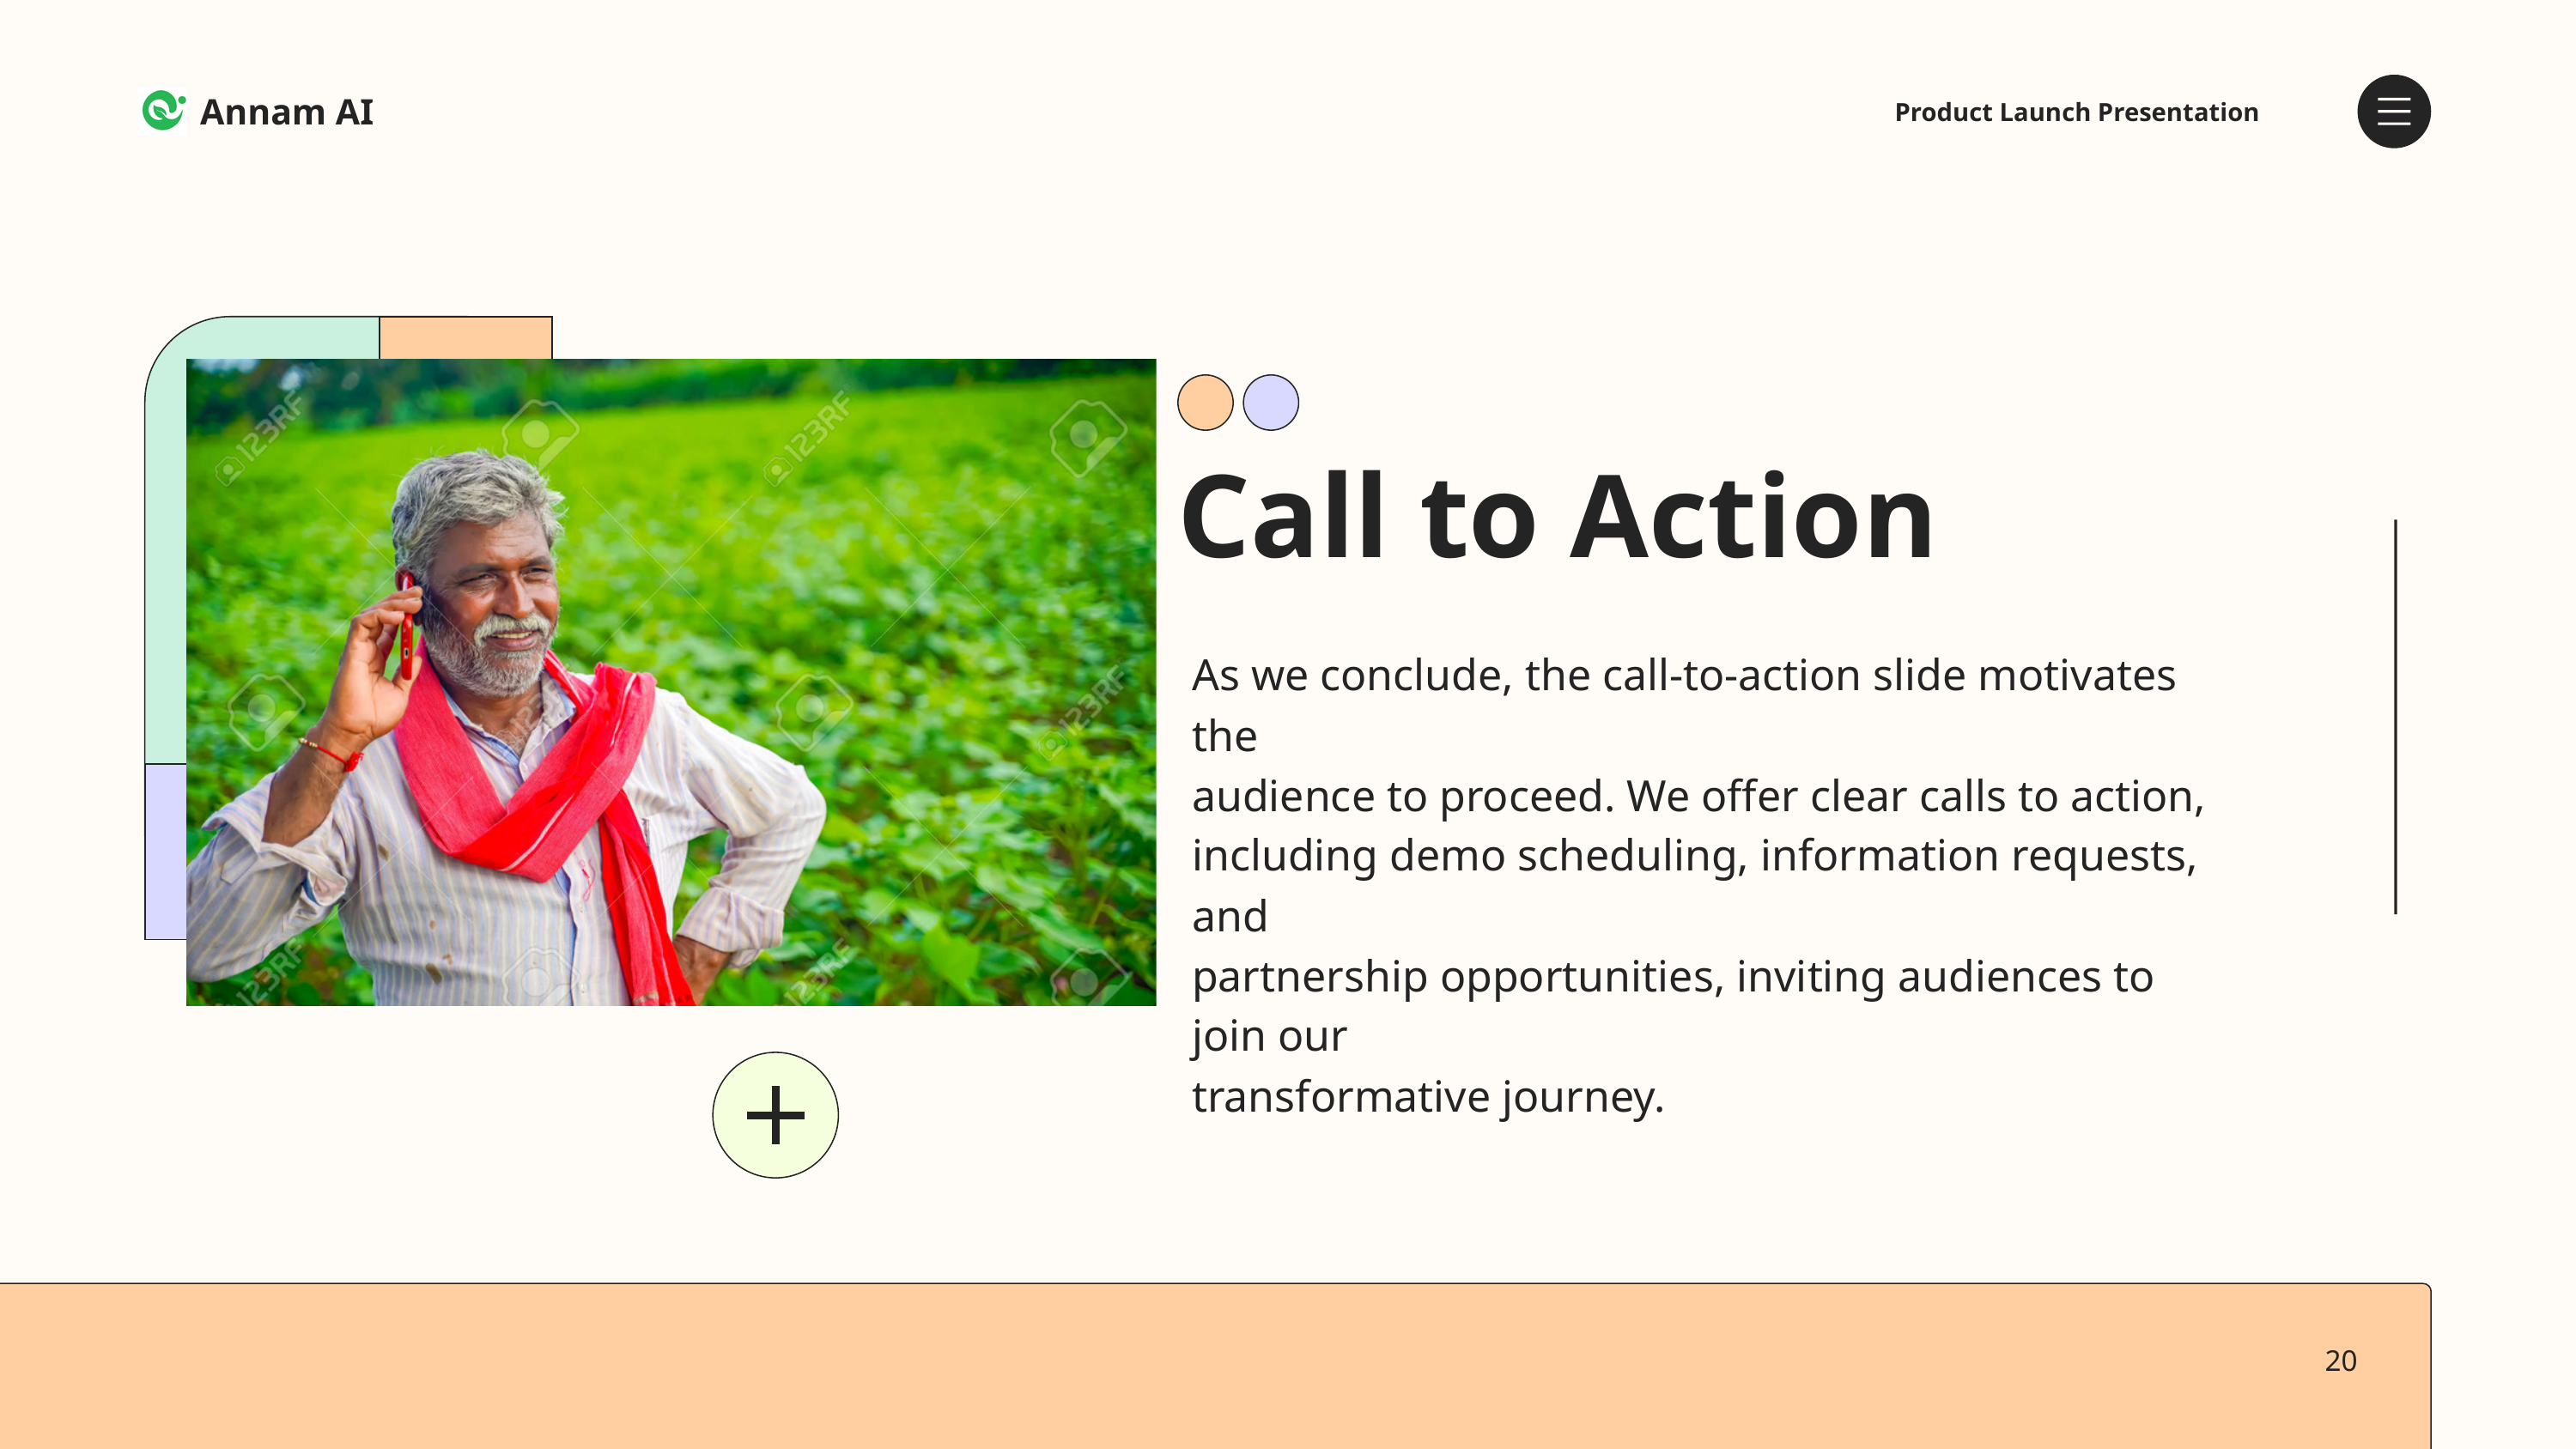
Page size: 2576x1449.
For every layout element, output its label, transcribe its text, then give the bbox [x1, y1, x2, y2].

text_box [1242, 374, 1299, 431]
text_box Product Launch Presentation [1789, 91, 2260, 126]
text_box [186, 359, 1157, 1006]
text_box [379, 316, 553, 489]
text_box Annam AI [200, 82, 429, 132]
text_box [0, 1282, 2432, 1449]
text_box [712, 1052, 839, 1179]
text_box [1177, 374, 1234, 431]
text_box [746, 1086, 805, 1144]
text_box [2357, 74, 2432, 149]
text_box As we conclude, the call-to-action slide motivates the audience to proceed. We offer clear calls to action, including demo scheduling, information requests, and partnership opportunities, inviting audiences to join our transformative journey. [1192, 640, 2215, 1121]
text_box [144, 763, 239, 940]
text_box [144, 316, 553, 921]
text_box Call to Action [1177, 443, 2115, 581]
text_box [137, 87, 187, 136]
